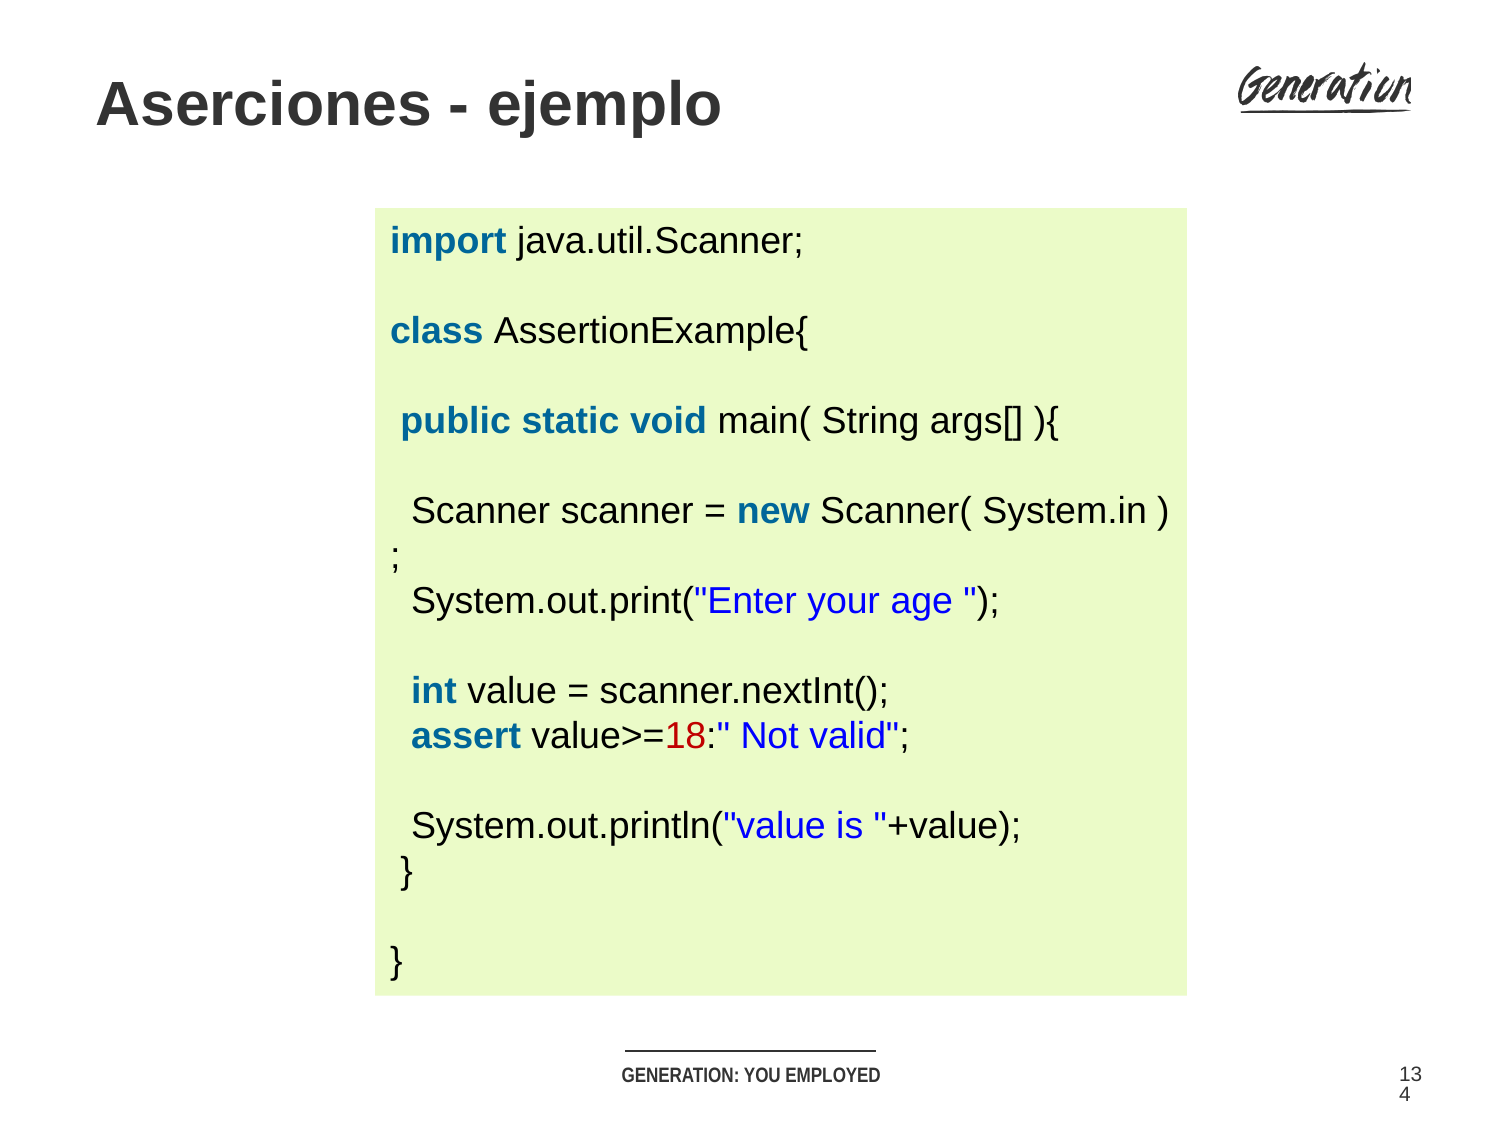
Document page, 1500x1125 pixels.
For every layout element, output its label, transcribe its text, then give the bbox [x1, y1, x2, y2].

title Aserciones - ejemplo [95, 54, 1408, 146]
text_box import java.util.Scanner; class AssertionExample{ public static void main( String args[] ){ Scanner scanner = new Scanner( System.in ); System.out.print("Enter your age "); int value = scanner.nextInt(); assert value>=18:" Not valid"; System.out.println("value is "+value); } } [375, 208, 1187, 996]
